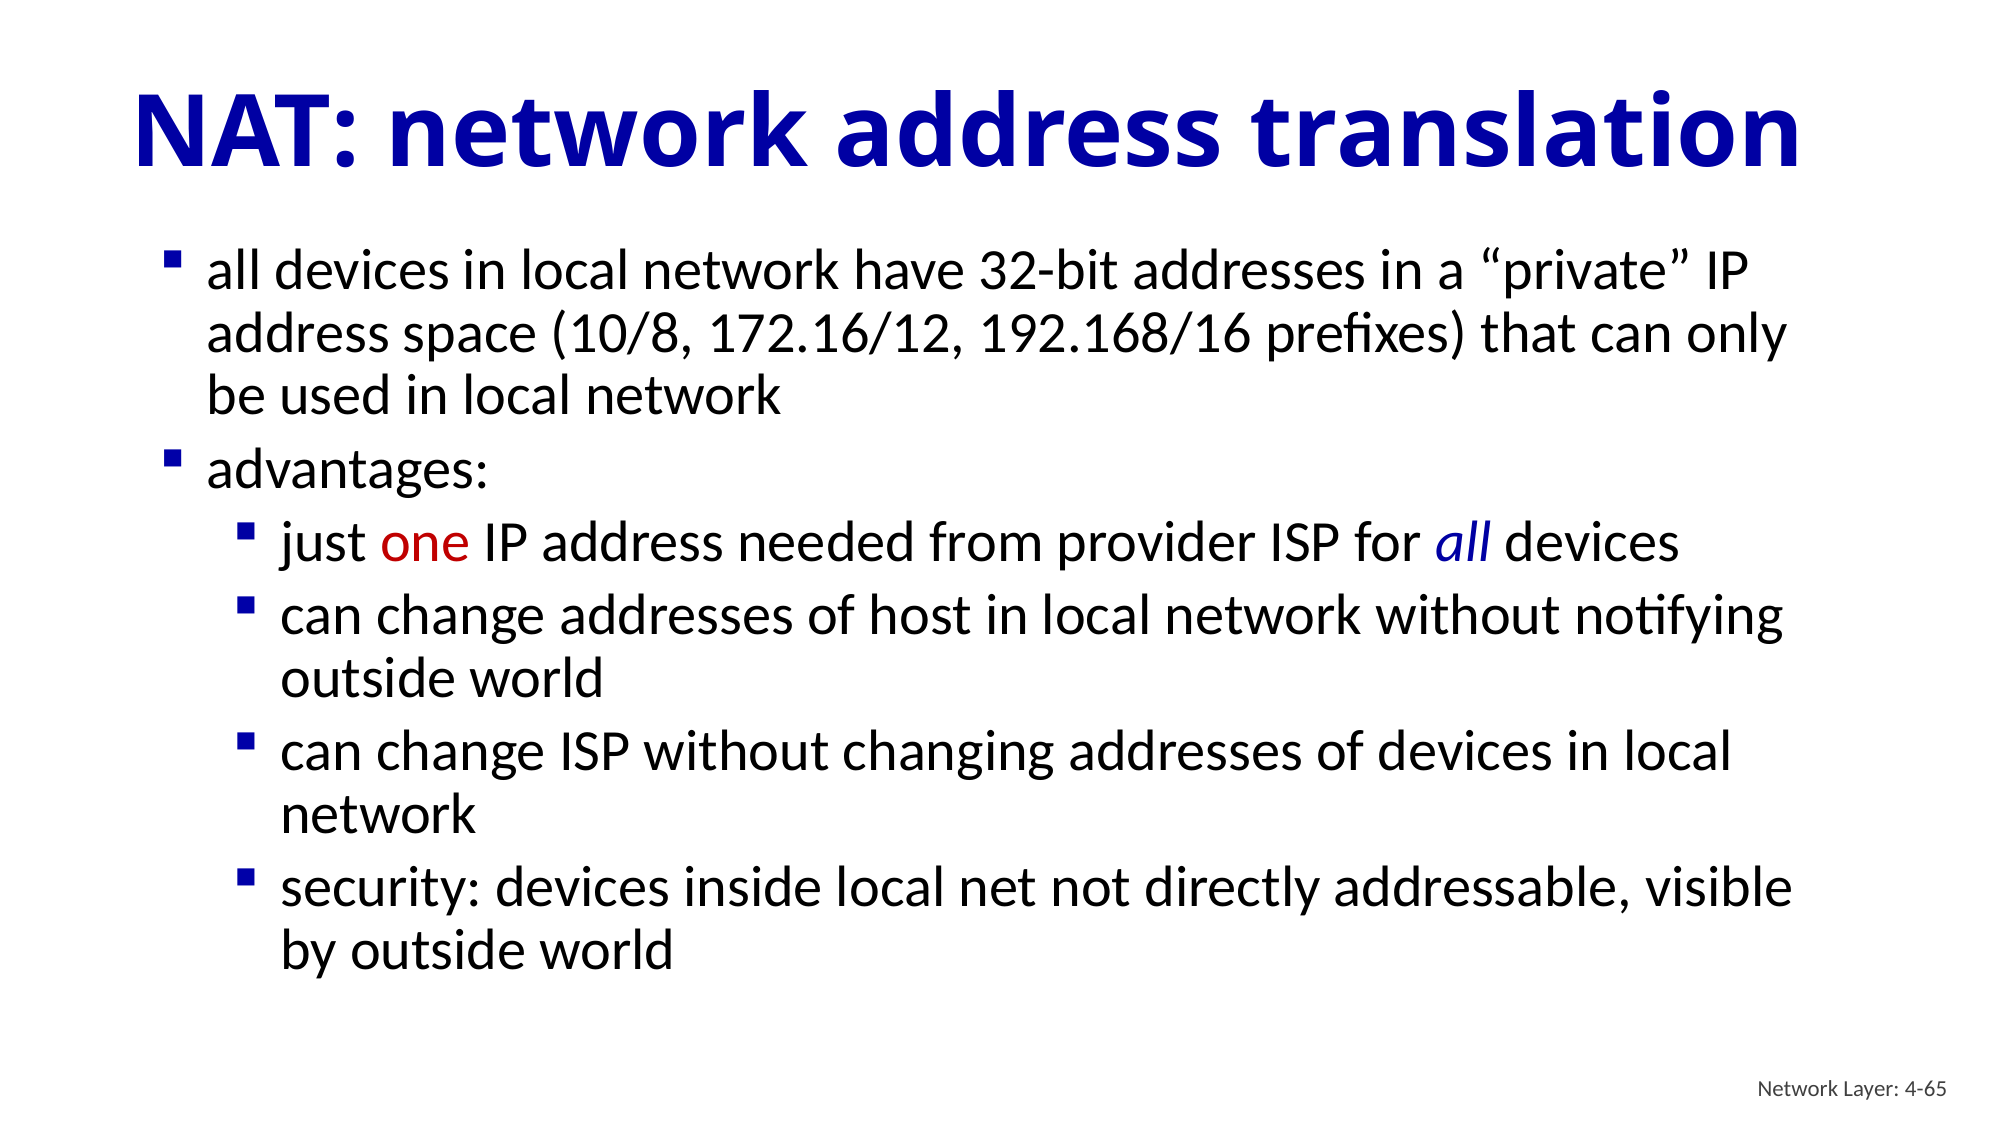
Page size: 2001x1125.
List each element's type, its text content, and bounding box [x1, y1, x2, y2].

text_box all devices in local network have 32-bit addresses in a “private” IP address space (10/8, 172.16/12, 192.168/16 prefixes) that can only be used in local network advantages: just one IP address needed from provider ISP for all devices can change addresses of host in local network without notifying outside world can change ISP without changing addresses of devices in local network security: devices inside local net not directly addressable, visible by outside world [77, 231, 1818, 1099]
title NAT: network address translation [115, 46, 1841, 222]
slide_number Network Layer: 4-65 [1512, 1056, 1963, 1117]
